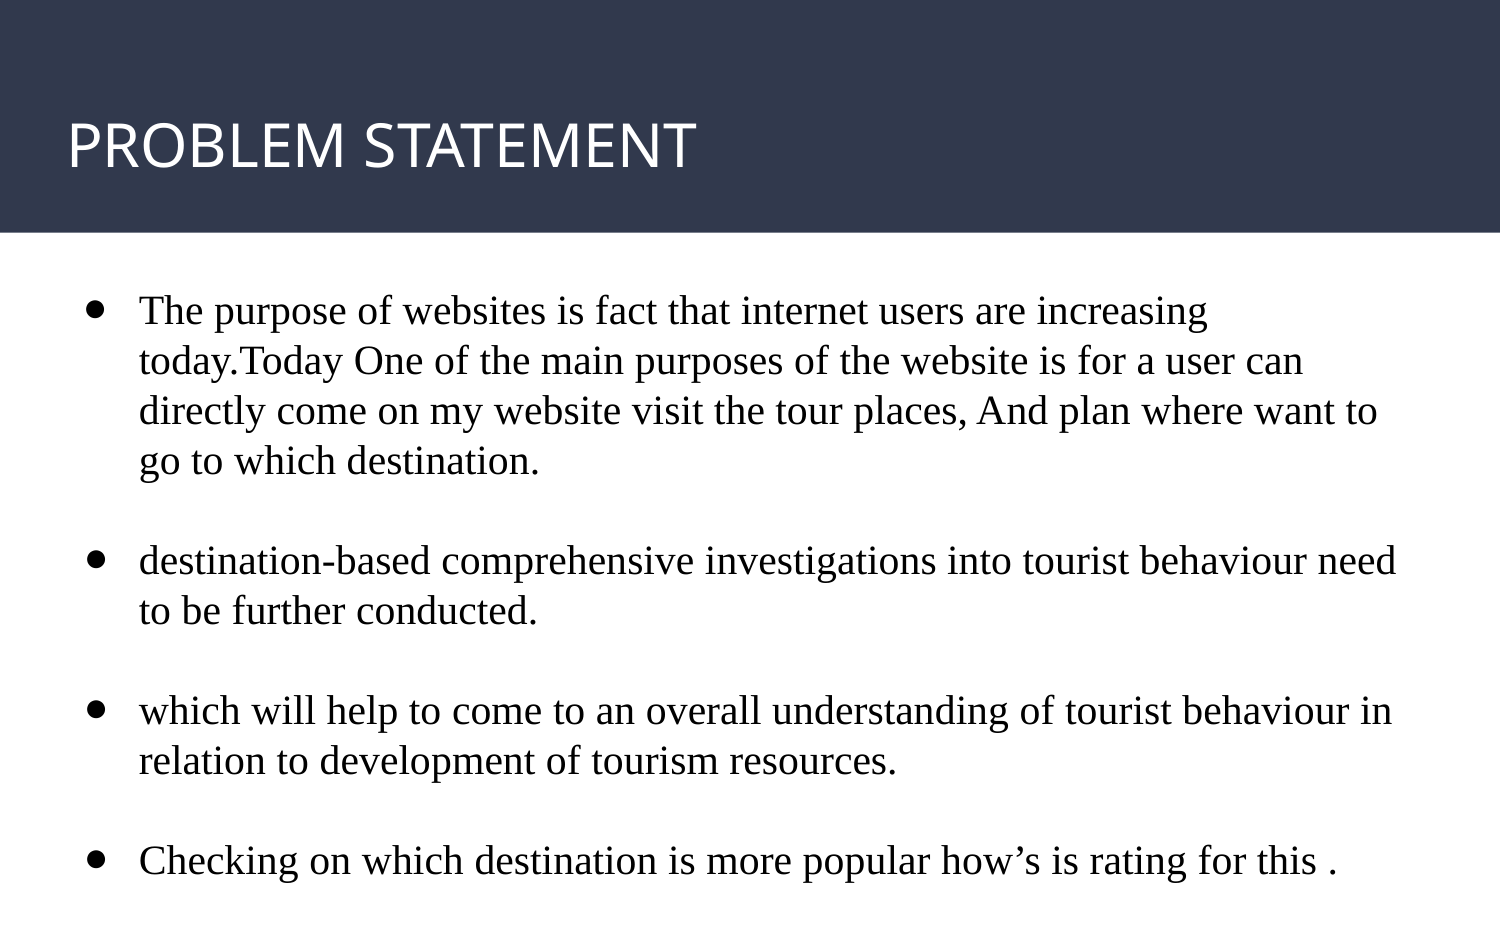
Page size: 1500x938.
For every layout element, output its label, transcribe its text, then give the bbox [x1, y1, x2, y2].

title PROBLEM STATEMENT [51, 91, 1449, 205]
text_box The purpose of websites is fact that internet users are increasing today.Today One of the main purposes of the website is for a user can directly come on my website visit the tour places, And plan where want to go to which destination. destination-based comprehensive investigations into tourist behaviour need to be further conducted. which will help to come to an overall understanding of tourist behaviour in relation to development of tourism resources. Checking on which destination is more popular how’s is rating for this . [48, 267, 1432, 938]
